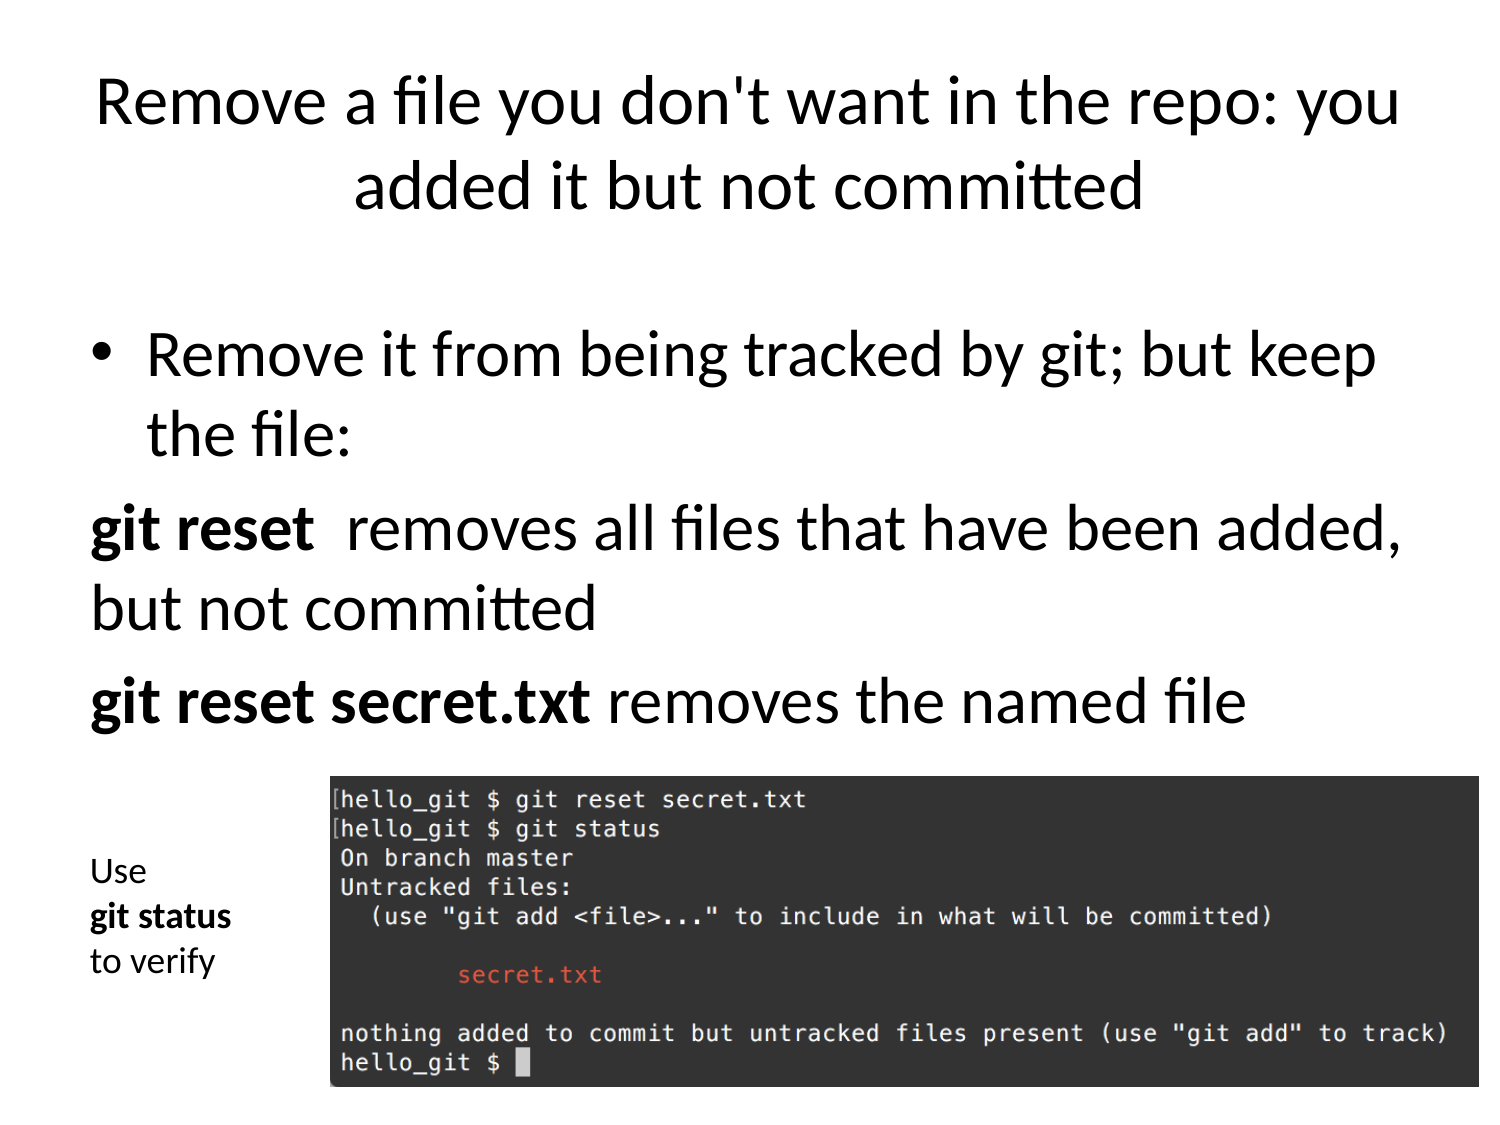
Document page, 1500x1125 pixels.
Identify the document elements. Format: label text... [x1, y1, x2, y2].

title Remove a file you don't want in the repo: you added it but not committed [75, 45, 1425, 233]
list Remove it from being tracked by git; but keep the file: git reset removes all files that have been added, but not committed git reset secret.txt removes the named file [75, 302, 1425, 1046]
text_box Use git status to verify [74, 838, 277, 989]
picture [330, 776, 1479, 1088]
